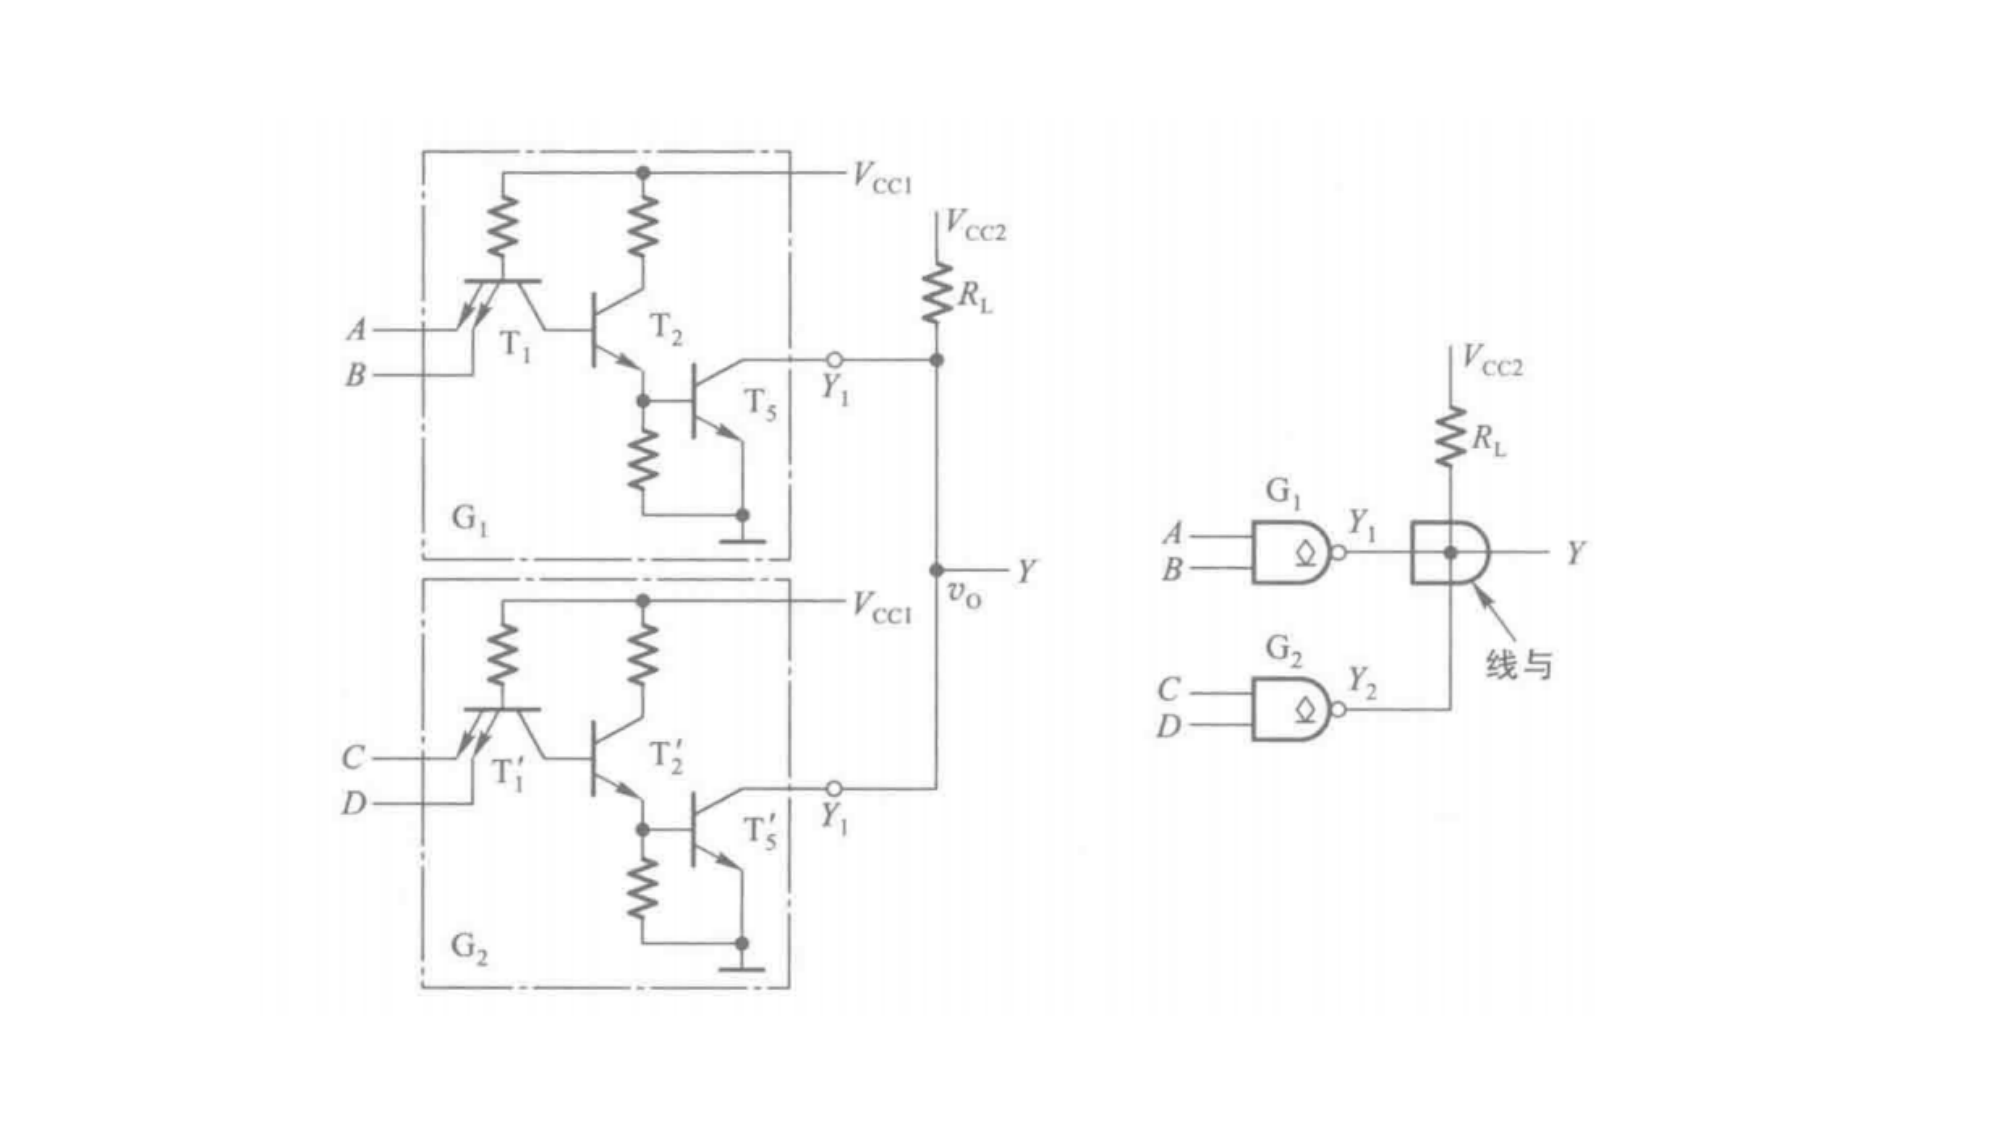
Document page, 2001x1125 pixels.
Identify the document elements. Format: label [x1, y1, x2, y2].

list [247, 118, 1599, 1017]
